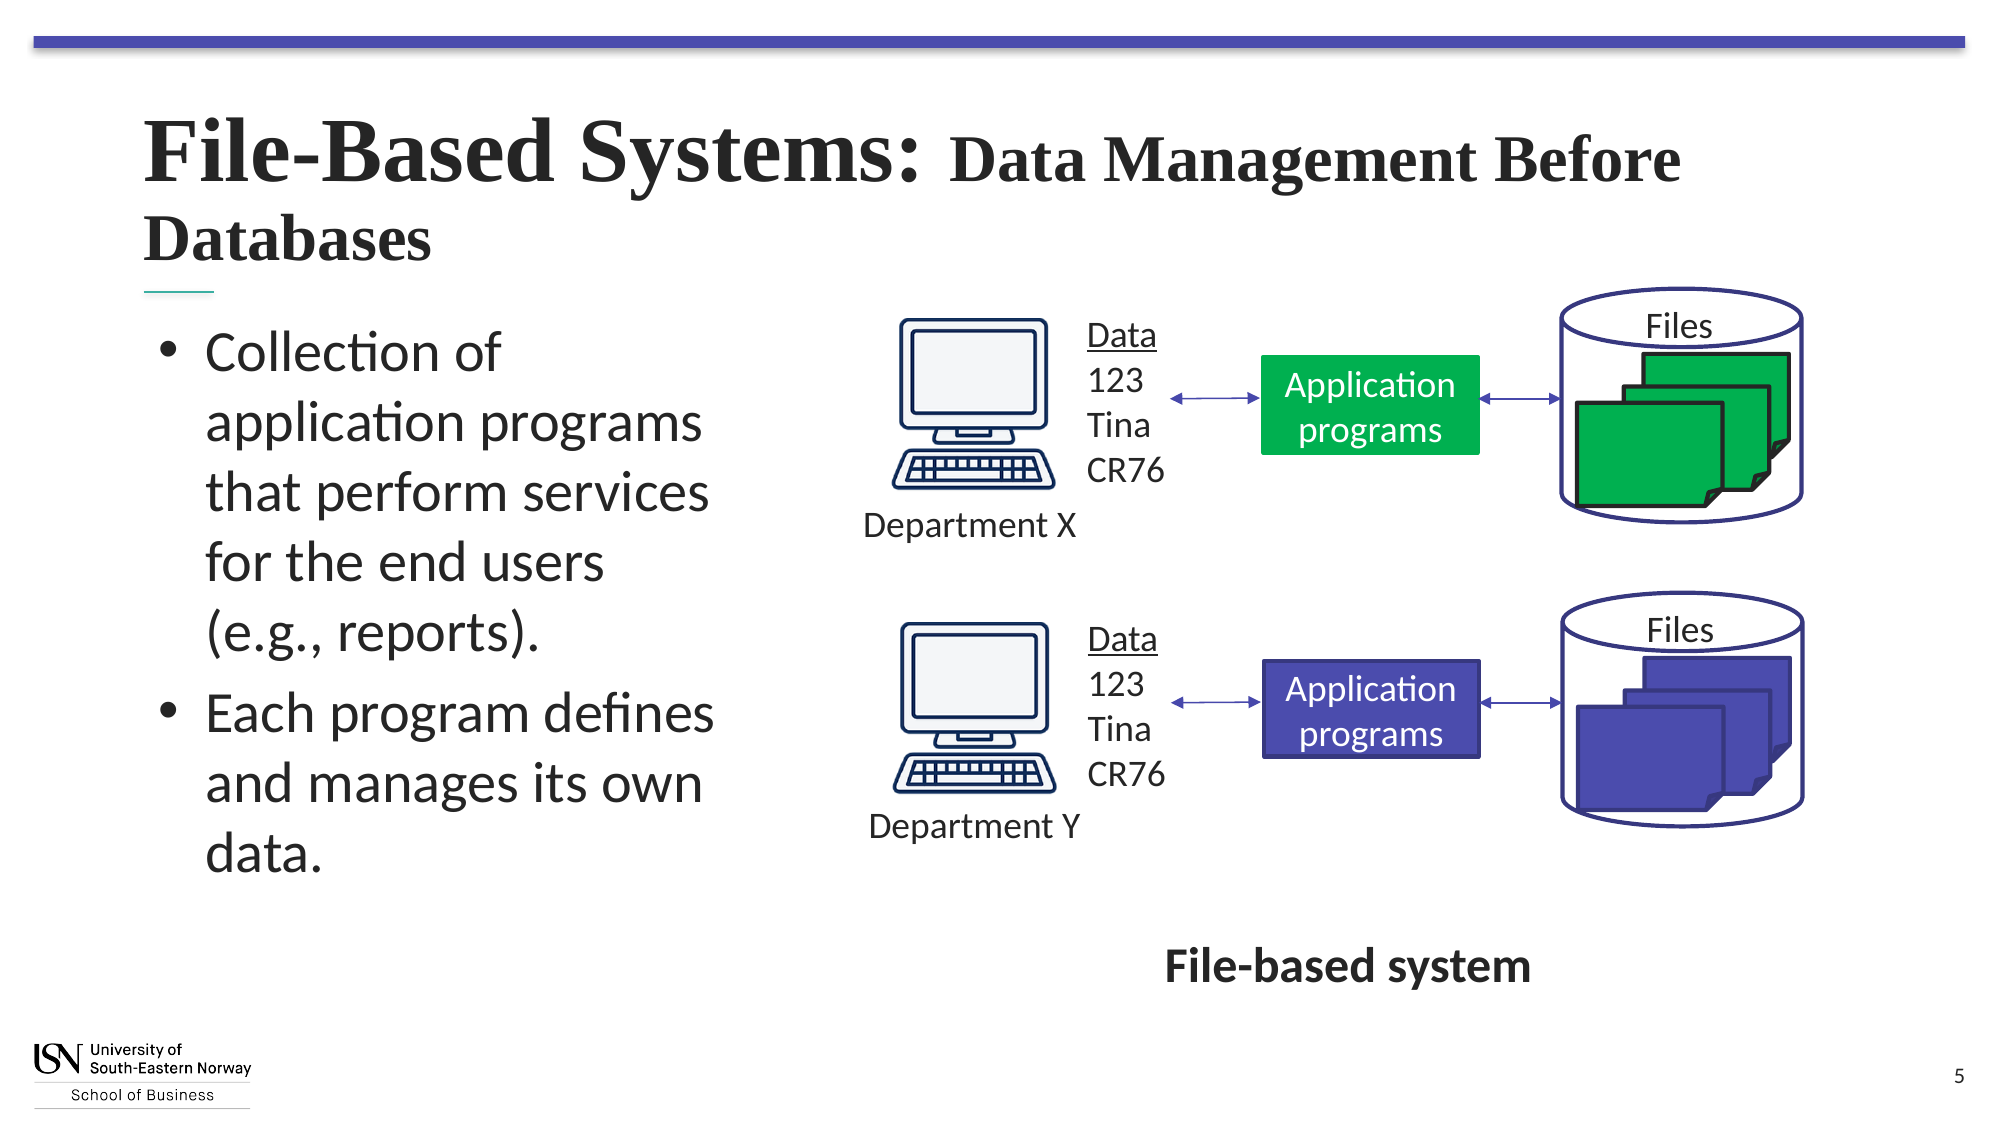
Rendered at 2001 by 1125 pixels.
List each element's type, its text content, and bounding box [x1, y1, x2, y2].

picture [849, 614, 1100, 803]
text_box Secondary index: the index is defined on a non-ordering field of the data file [1565, 598, 1631, 646]
text_box File-based system [1150, 924, 1624, 1000]
text_box [1575, 704, 1726, 813]
text_box Data 123 Tina CR76 [1072, 302, 1208, 498]
text_box [1621, 384, 1772, 492]
text_box [1559, 286, 1804, 525]
text_box Files [1630, 293, 1789, 353]
picture [16, 1025, 274, 1125]
text_box [1560, 590, 1805, 829]
text_box [1642, 655, 1792, 764]
list Collection of application programs that perform services for the end users (e.g., reports). Each program defines and manages its own data. [143, 313, 740, 951]
title File-Based Systems: Data Management Before Databases [143, 93, 1885, 282]
text_box Department X [848, 492, 1123, 552]
text_box Data 123 Tina CR76 [1073, 606, 1209, 802]
text_box Application programs [1261, 355, 1480, 455]
text_box [1622, 688, 1773, 796]
text_box Files [1631, 597, 1790, 657]
text_box [1574, 400, 1725, 509]
picture [848, 310, 1099, 499]
text_box Department Y [853, 793, 1128, 854]
text_box Application programs [1262, 659, 1481, 759]
slide_number 5 [1498, 1057, 1966, 1093]
table_cell 350 [1183, 400, 1208, 404]
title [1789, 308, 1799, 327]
text_box [1641, 351, 1791, 460]
title Dense and Sparse Indexes [1564, 294, 1630, 342]
table_cell C R62 [1184, 704, 1209, 708]
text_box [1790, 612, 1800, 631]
